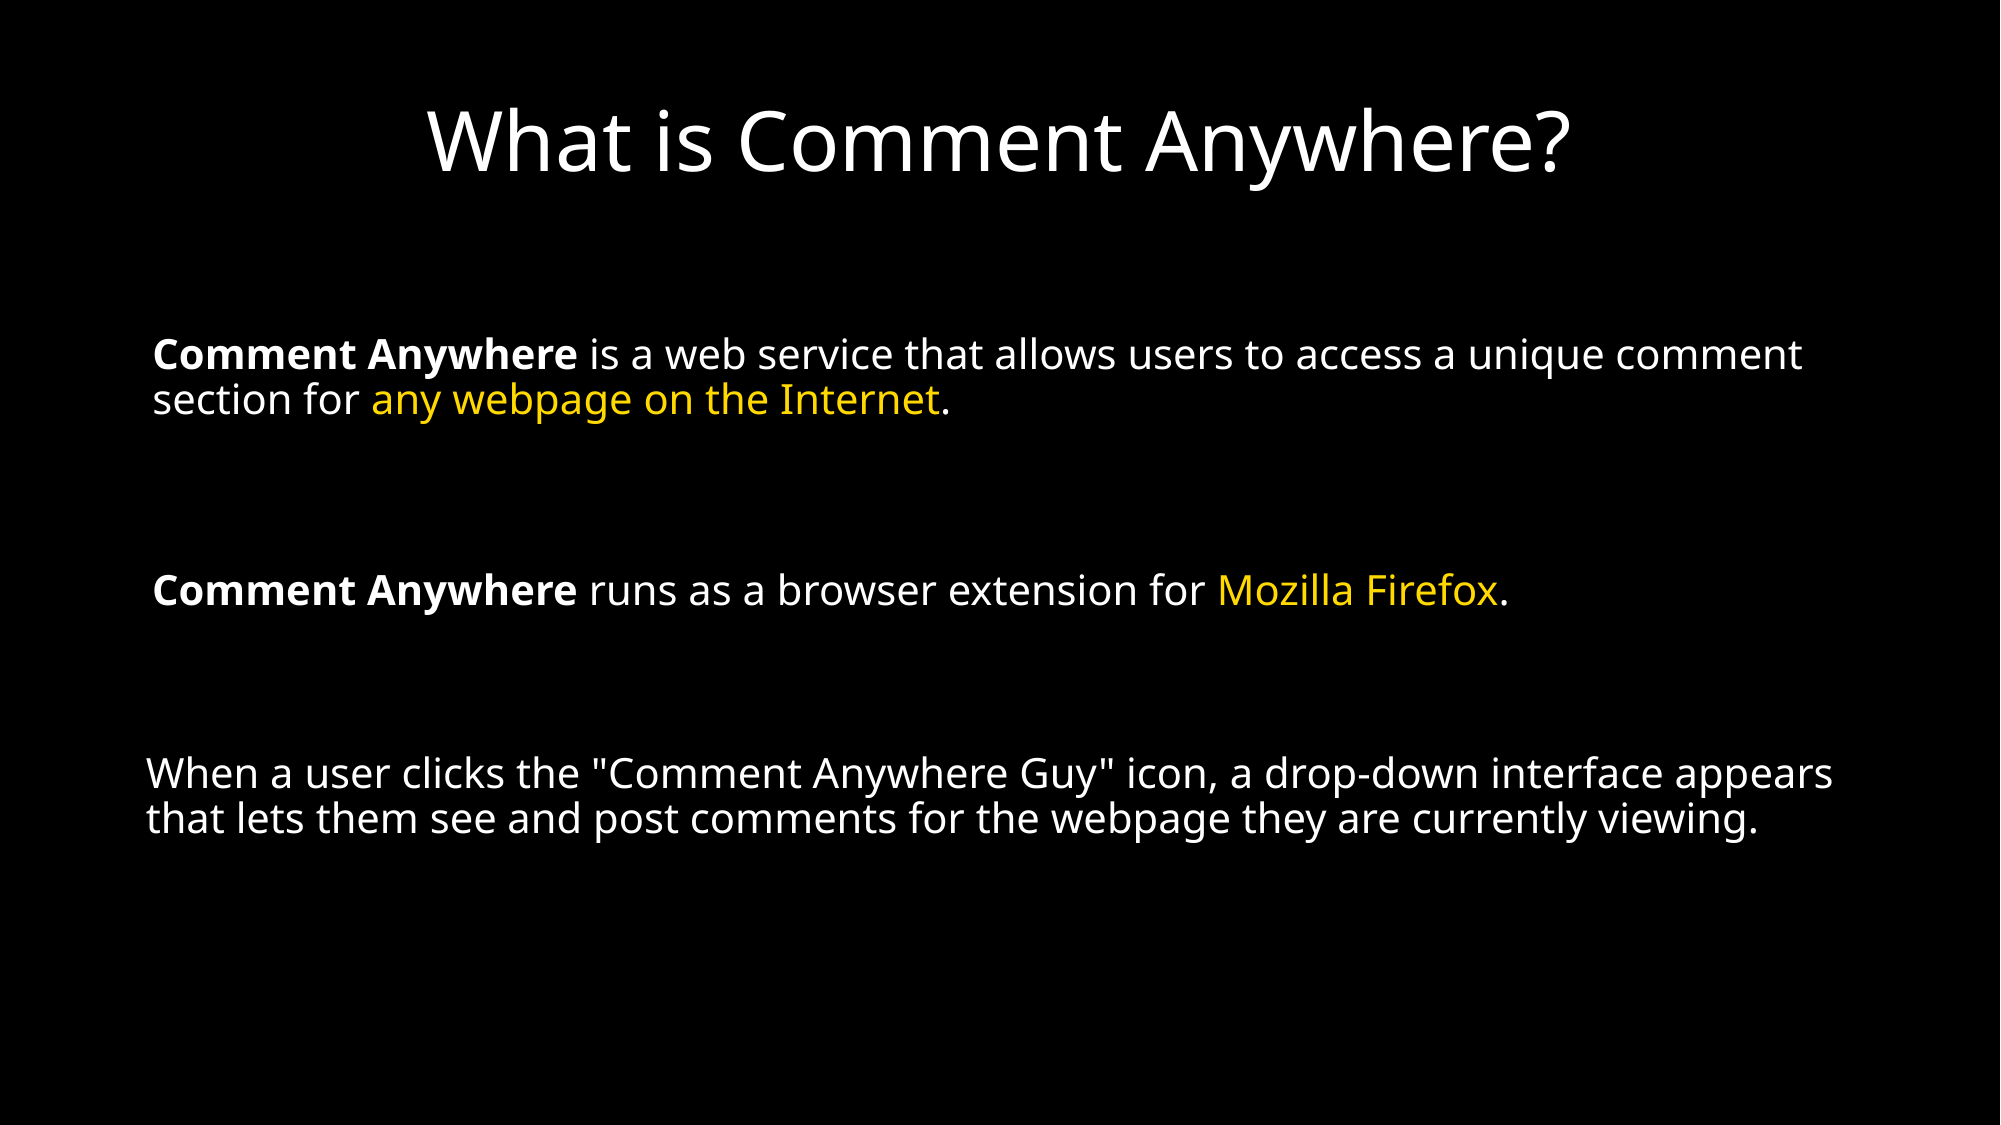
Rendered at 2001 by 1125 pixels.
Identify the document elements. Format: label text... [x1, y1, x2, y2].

list Comment Anywhere is a web service that allows users to access a unique comment section for any webpage on the Internet. [137, 326, 1863, 488]
title What is Comment Anywhere? [137, 83, 1863, 205]
text_box When a user clicks the "Comment Anywhere Guy" icon, a drop-down interface appears that lets them see and post comments for the webpage they are currently viewing. [130, 745, 1856, 944]
text_box Comment Anywhere runs as a browser extension for Mozilla Firefox. [137, 561, 1863, 642]
